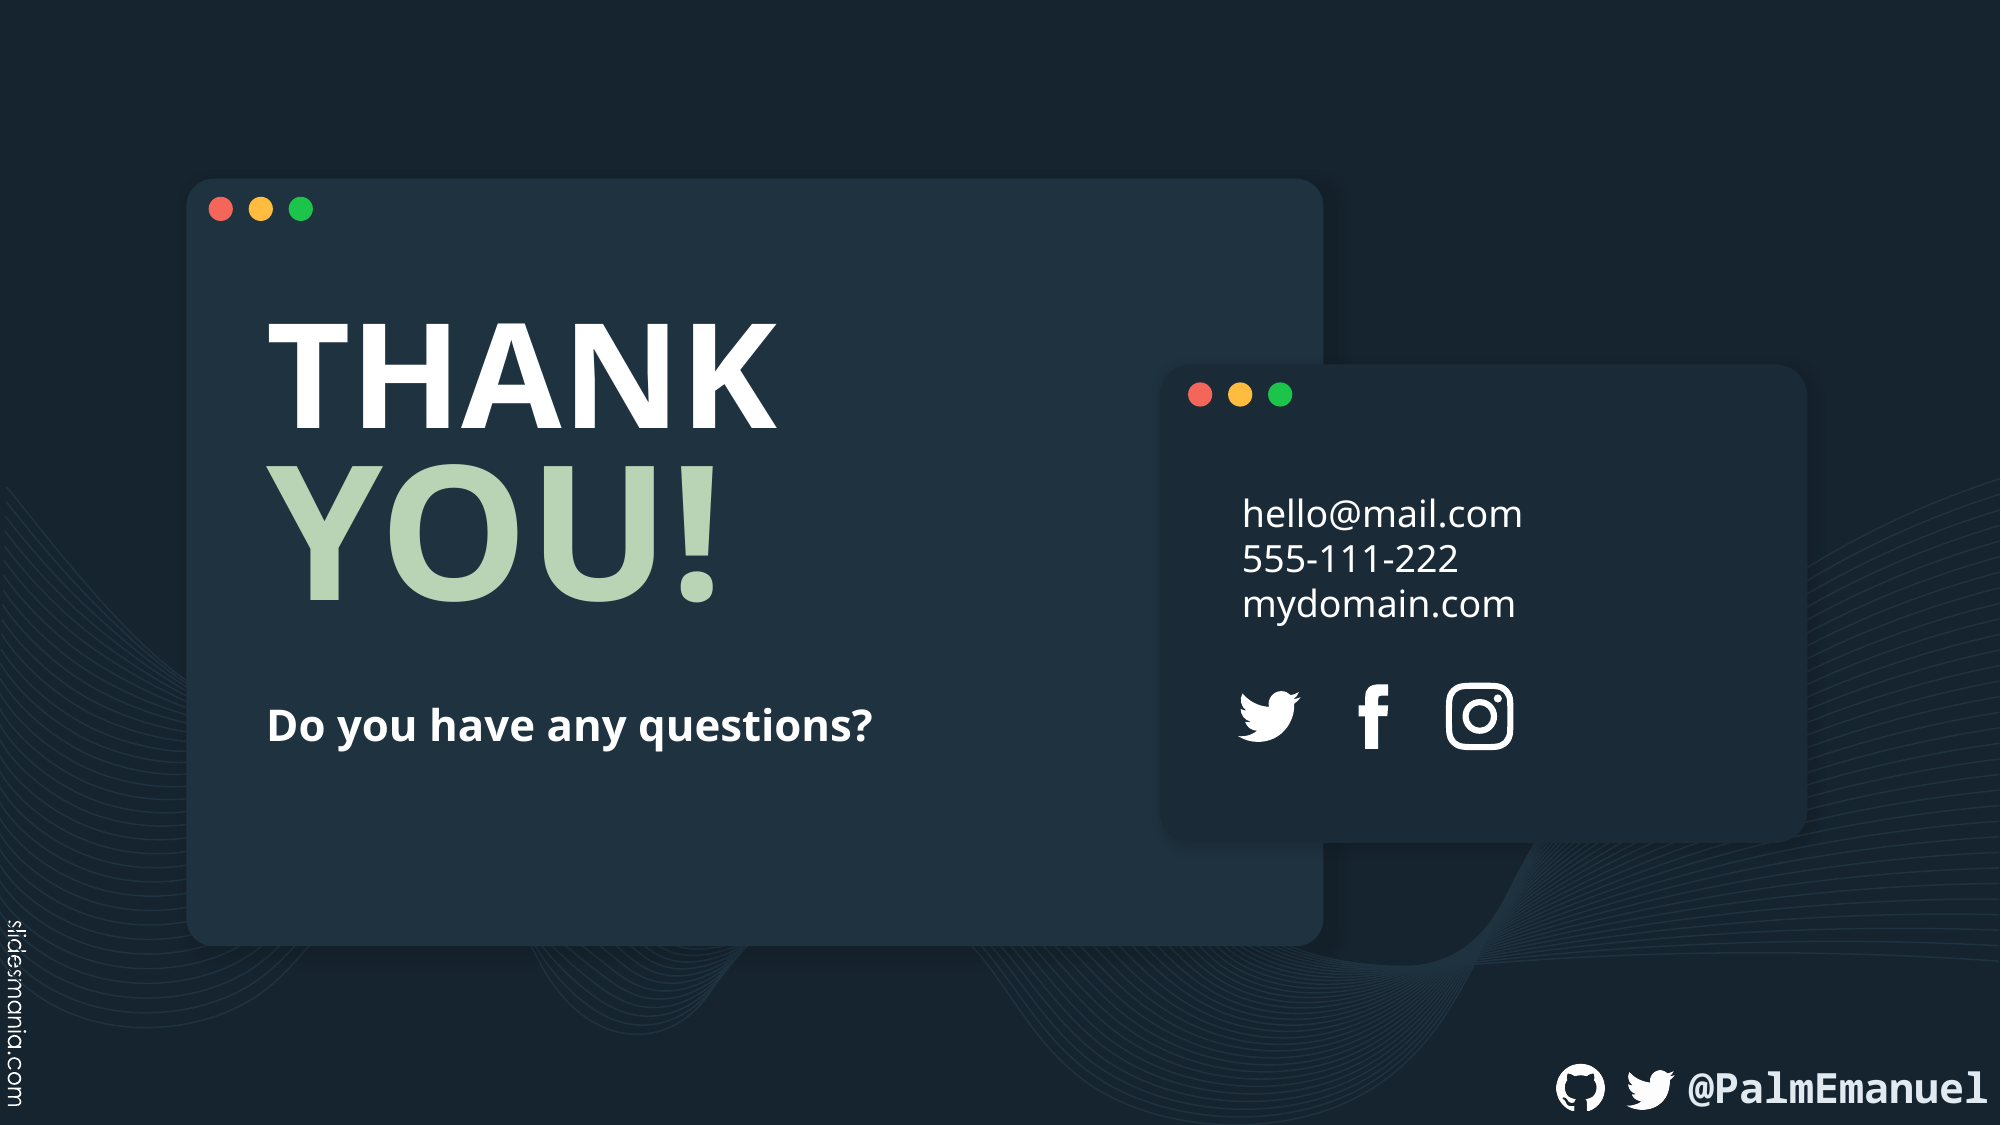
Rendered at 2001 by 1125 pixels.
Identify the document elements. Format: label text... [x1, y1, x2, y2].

picture [1556, 1063, 1605, 1111]
subtitle Do you have any questions? [245, 669, 1210, 788]
title THANK YOU! [245, 255, 1210, 657]
picture [1626, 1070, 1675, 1110]
text_box [1238, 691, 1301, 742]
list hello@mail.com 555-111-222 mydomain.com [1221, 469, 1742, 645]
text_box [1445, 682, 1514, 751]
text_box [1358, 684, 1389, 749]
